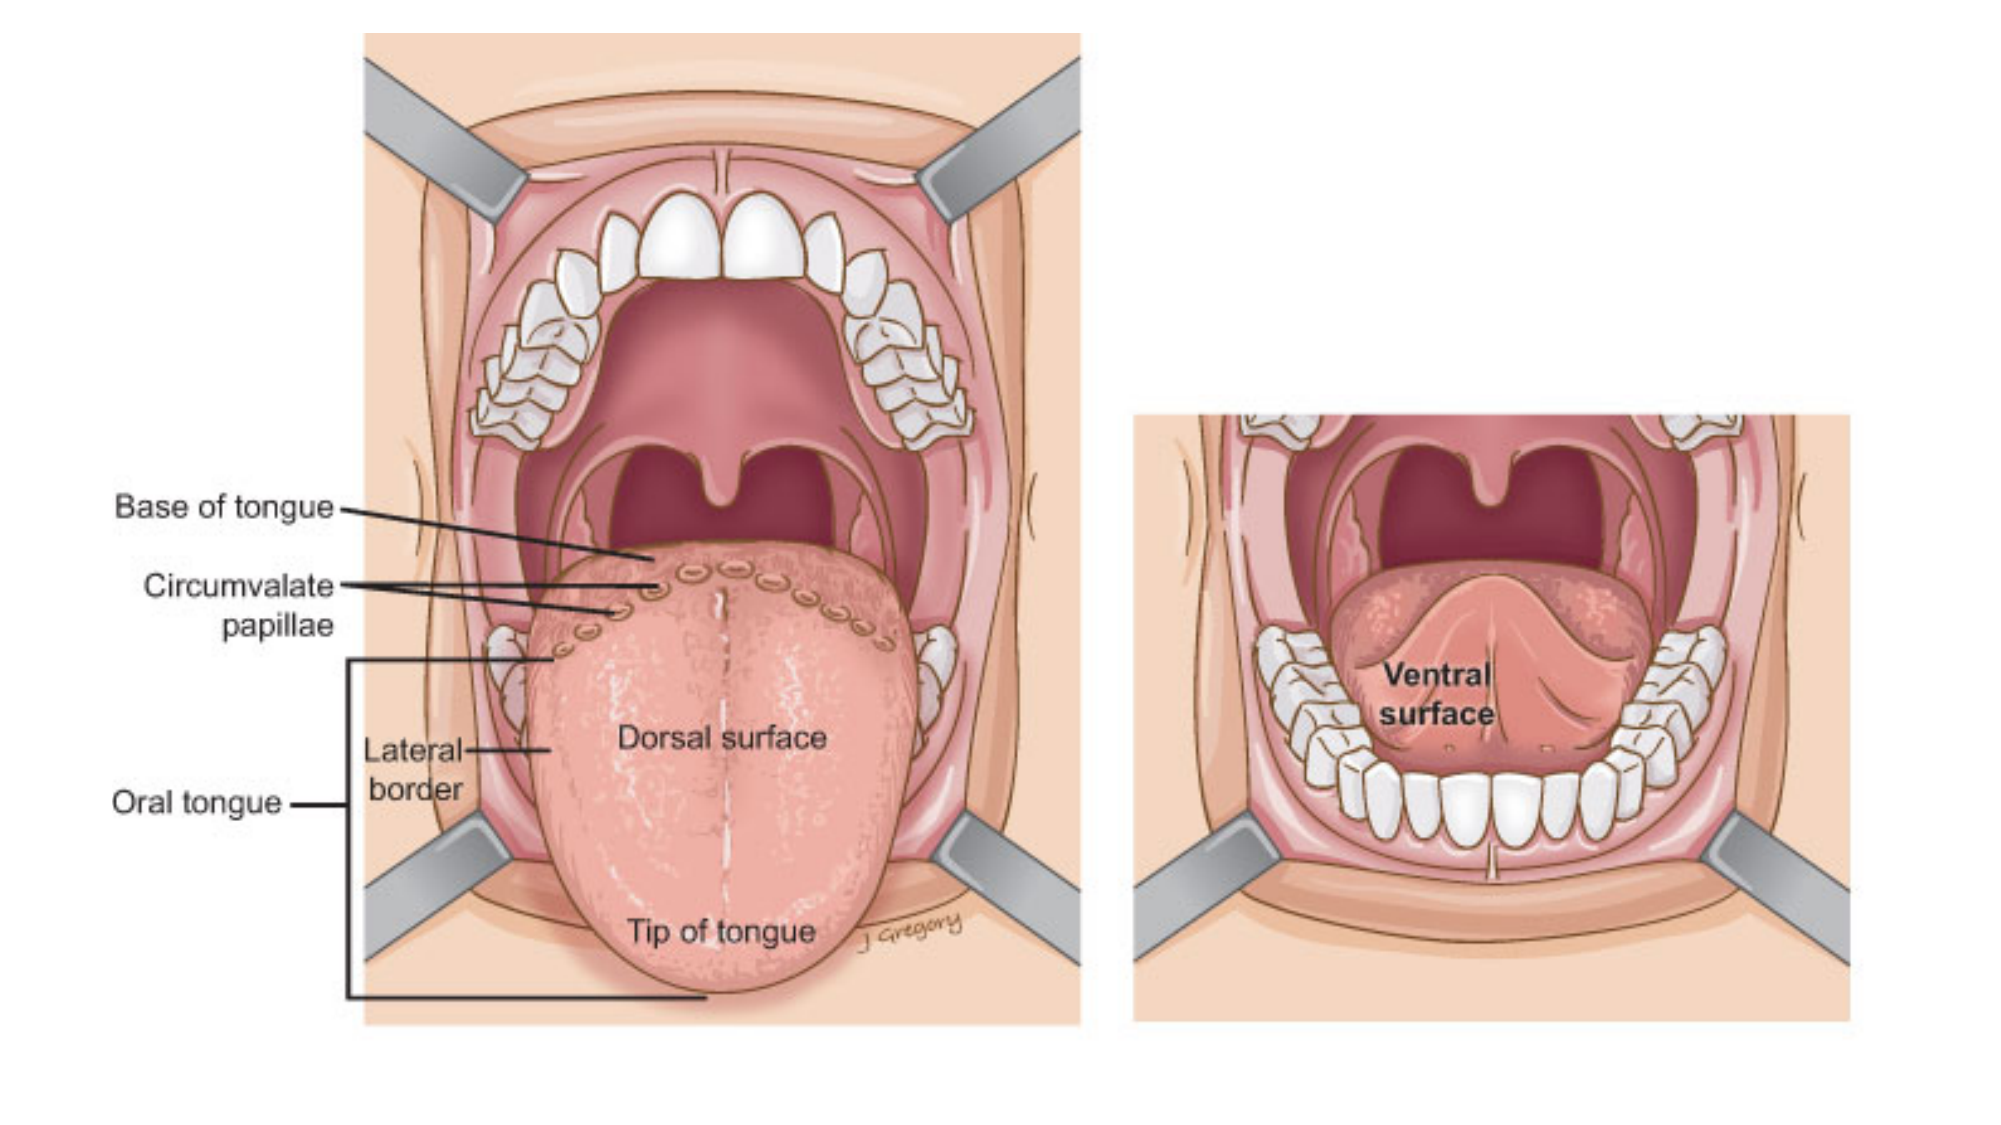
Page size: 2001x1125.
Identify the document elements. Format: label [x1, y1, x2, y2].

list [111, 33, 1914, 1103]
